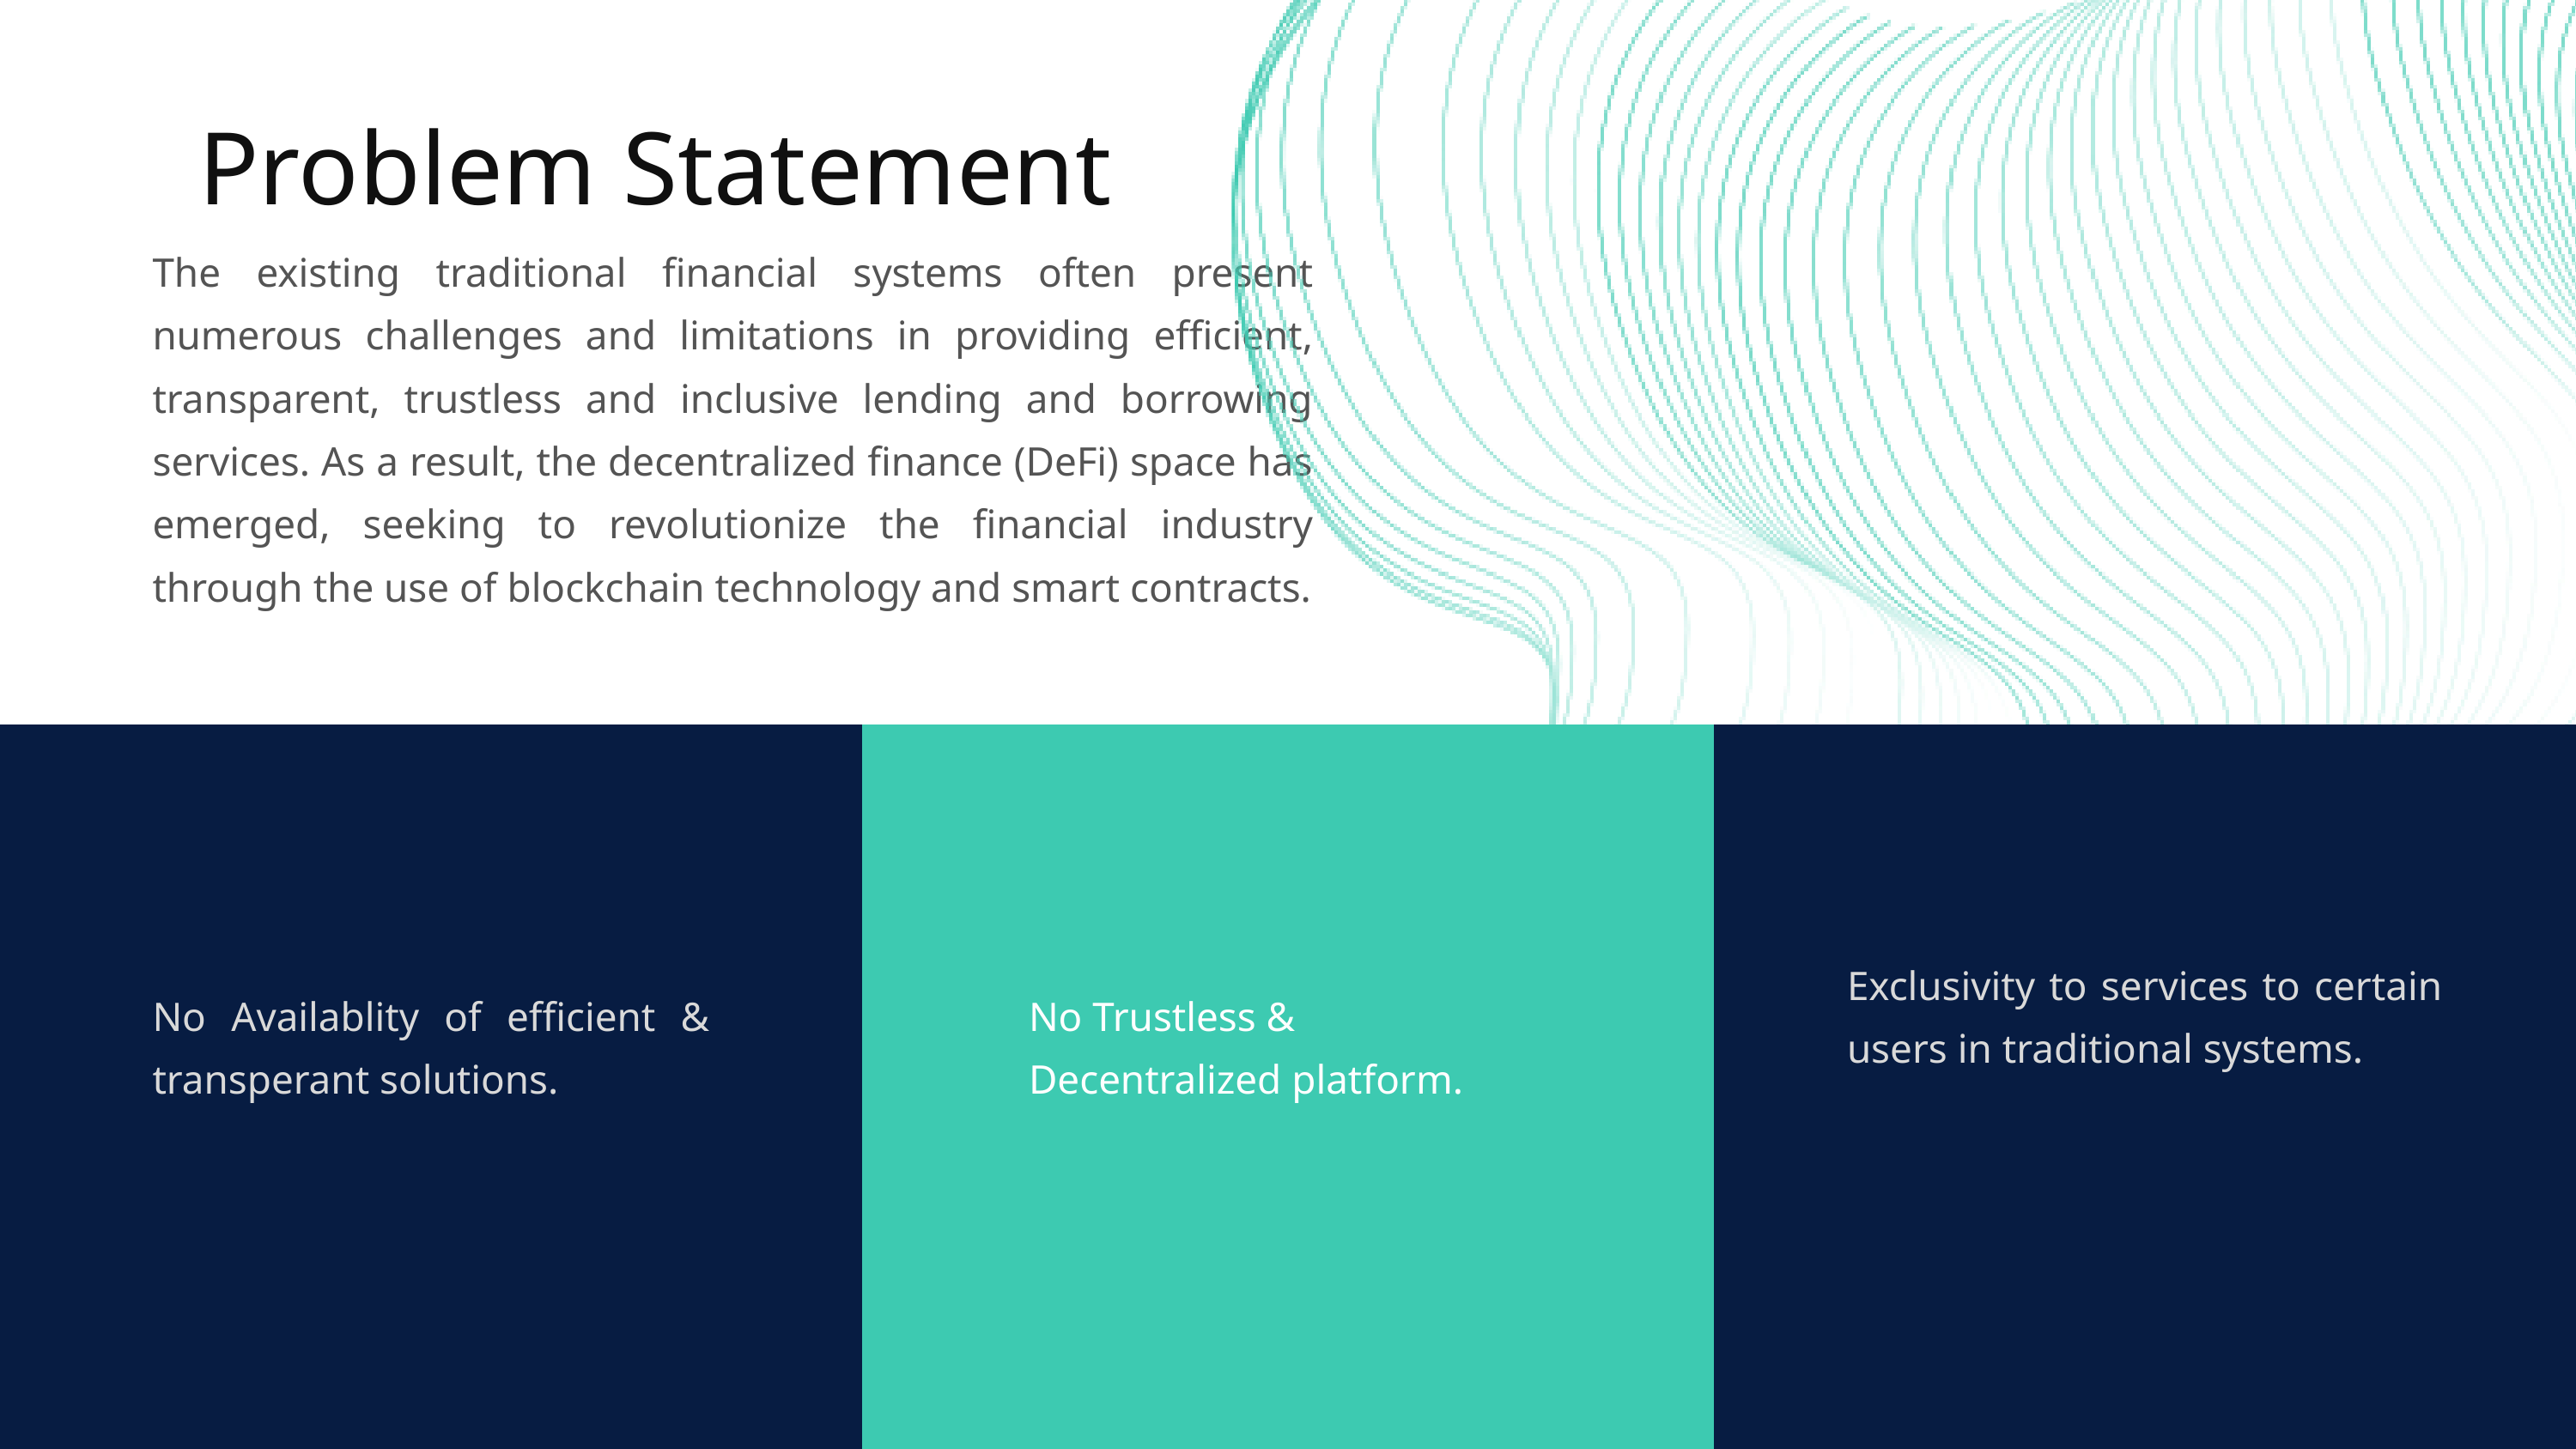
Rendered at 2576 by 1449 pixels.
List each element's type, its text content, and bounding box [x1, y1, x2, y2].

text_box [1713, 724, 2576, 1449]
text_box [0, 724, 860, 1449]
text_box [1231, 0, 2576, 724]
text_box The existing traditional financial systems often present numerous challenges and limitations in providing efficient, transparent, trustless and inclusive lending and borrowing services. As a result, the decentralized finance (DeFi) space has emerged, seeking to revolutionize the financial industry through the use of blockchain technology and smart contracts. [152, 231, 1231, 673]
text_box Problem Statement [144, 104, 1165, 225]
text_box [861, 724, 1712, 1449]
